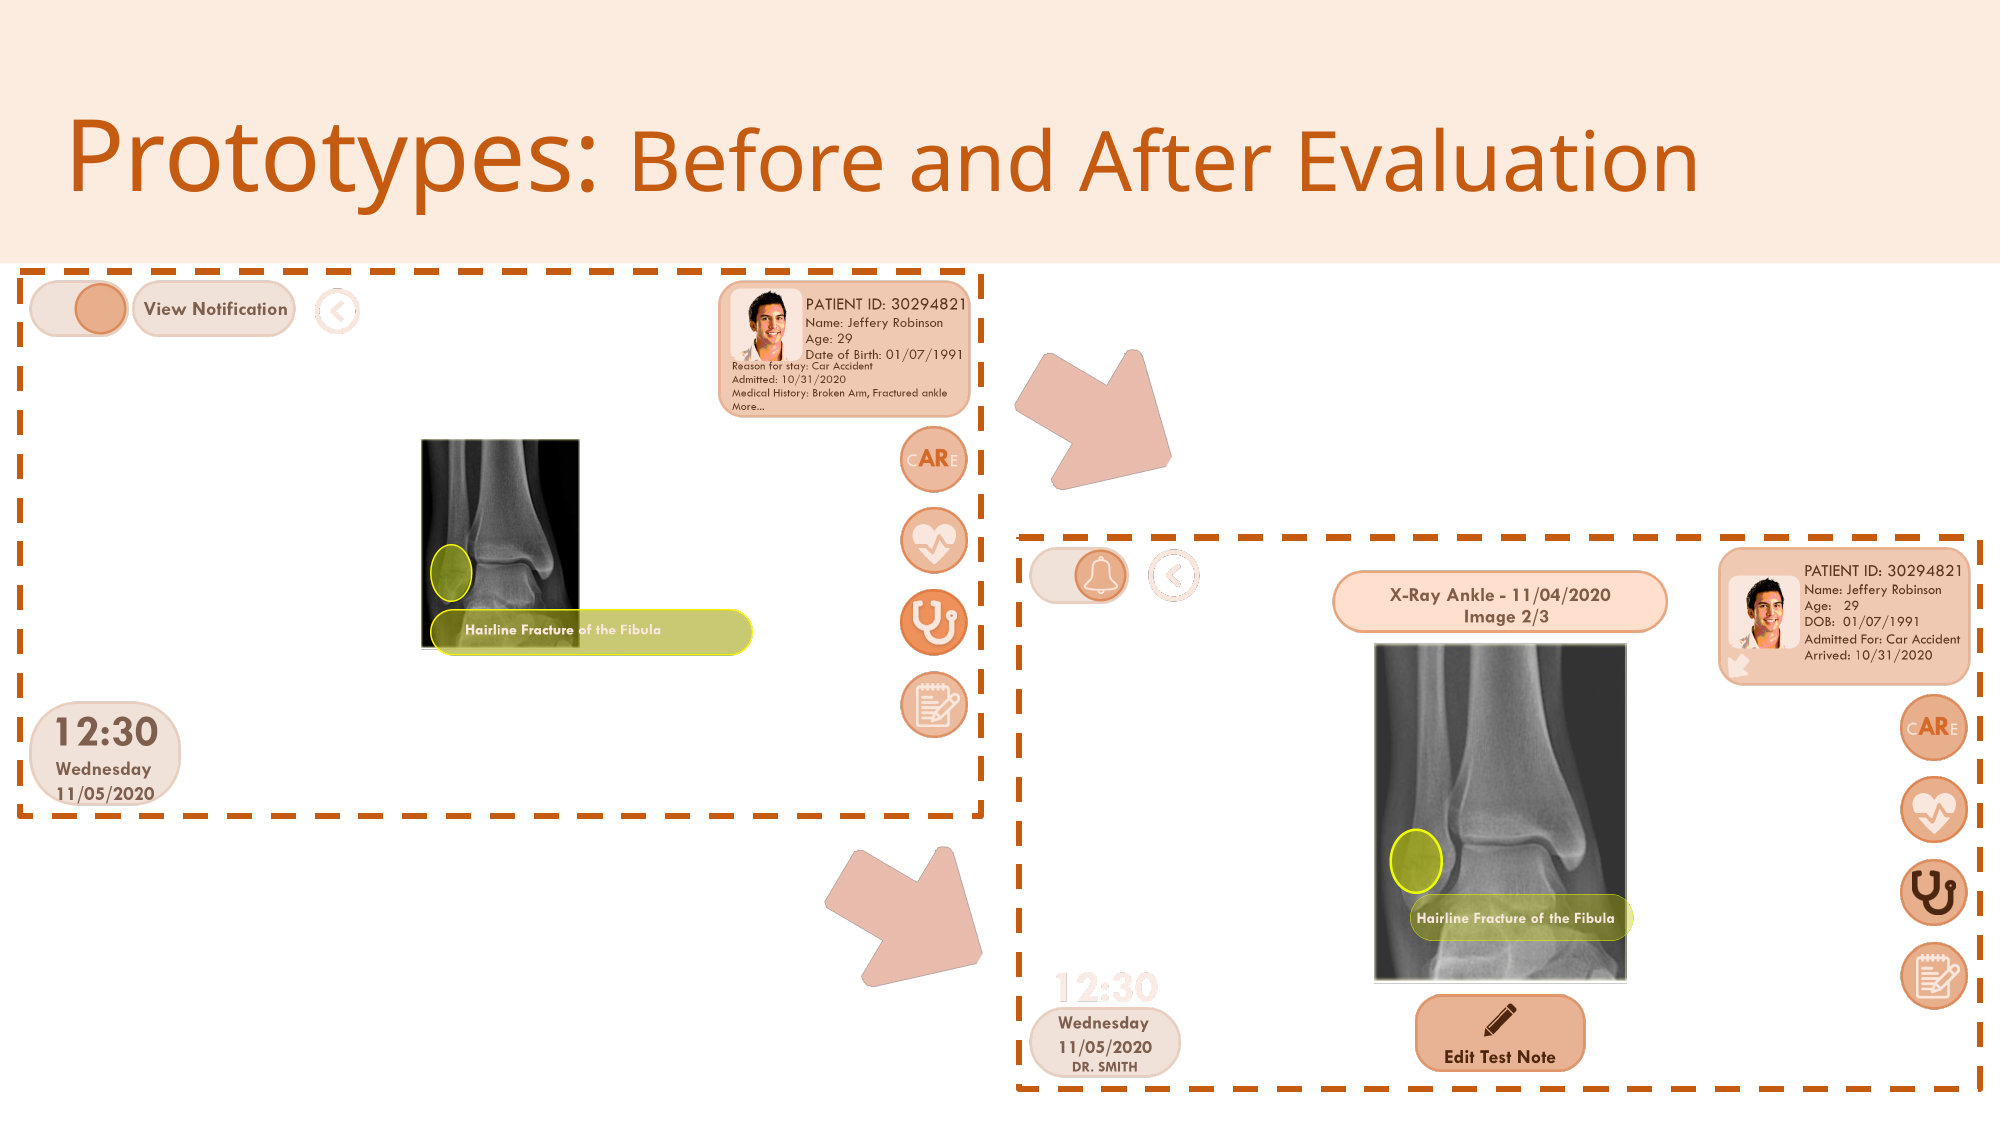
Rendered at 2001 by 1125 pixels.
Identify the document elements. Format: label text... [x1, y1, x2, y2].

text_box [0, 0, 2000, 264]
picture [1010, 335, 1181, 502]
picture [1022, 540, 1978, 1086]
picture [22, 274, 978, 814]
picture [820, 832, 991, 999]
text_box Prototypes: Before and After Evaluation [49, 6, 1844, 312]
